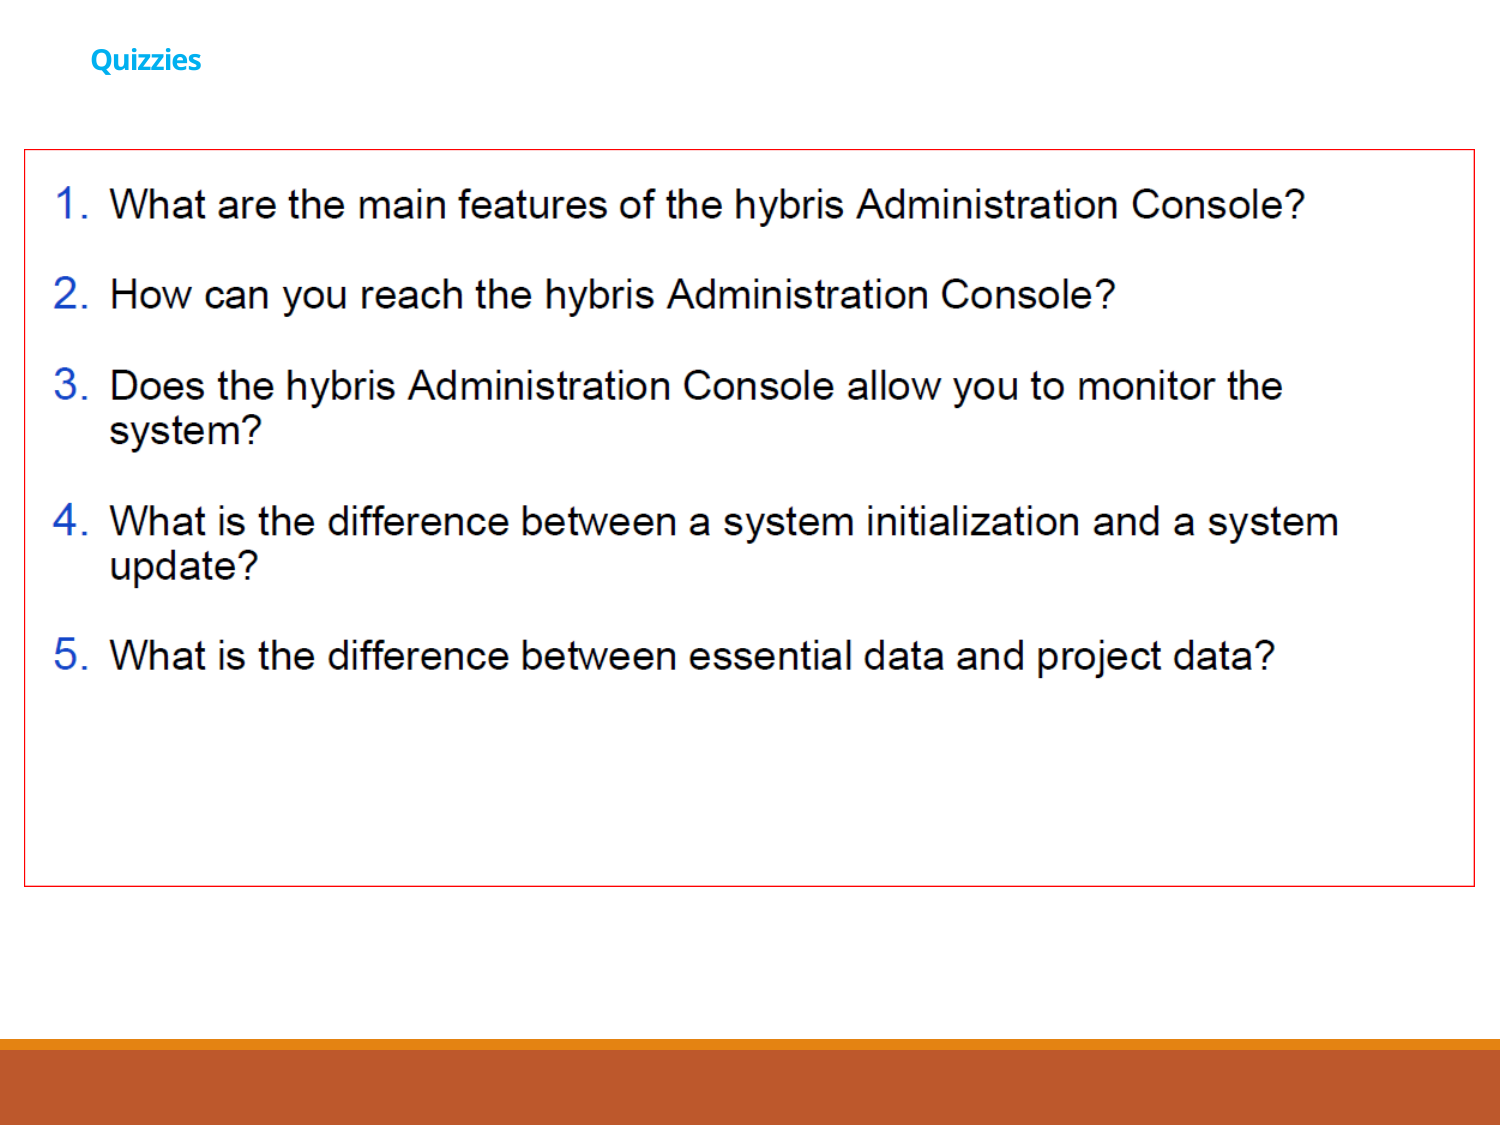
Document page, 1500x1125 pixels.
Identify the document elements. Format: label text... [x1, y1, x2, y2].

title Quizzies [75, 37, 1425, 146]
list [24, 149, 1476, 888]
